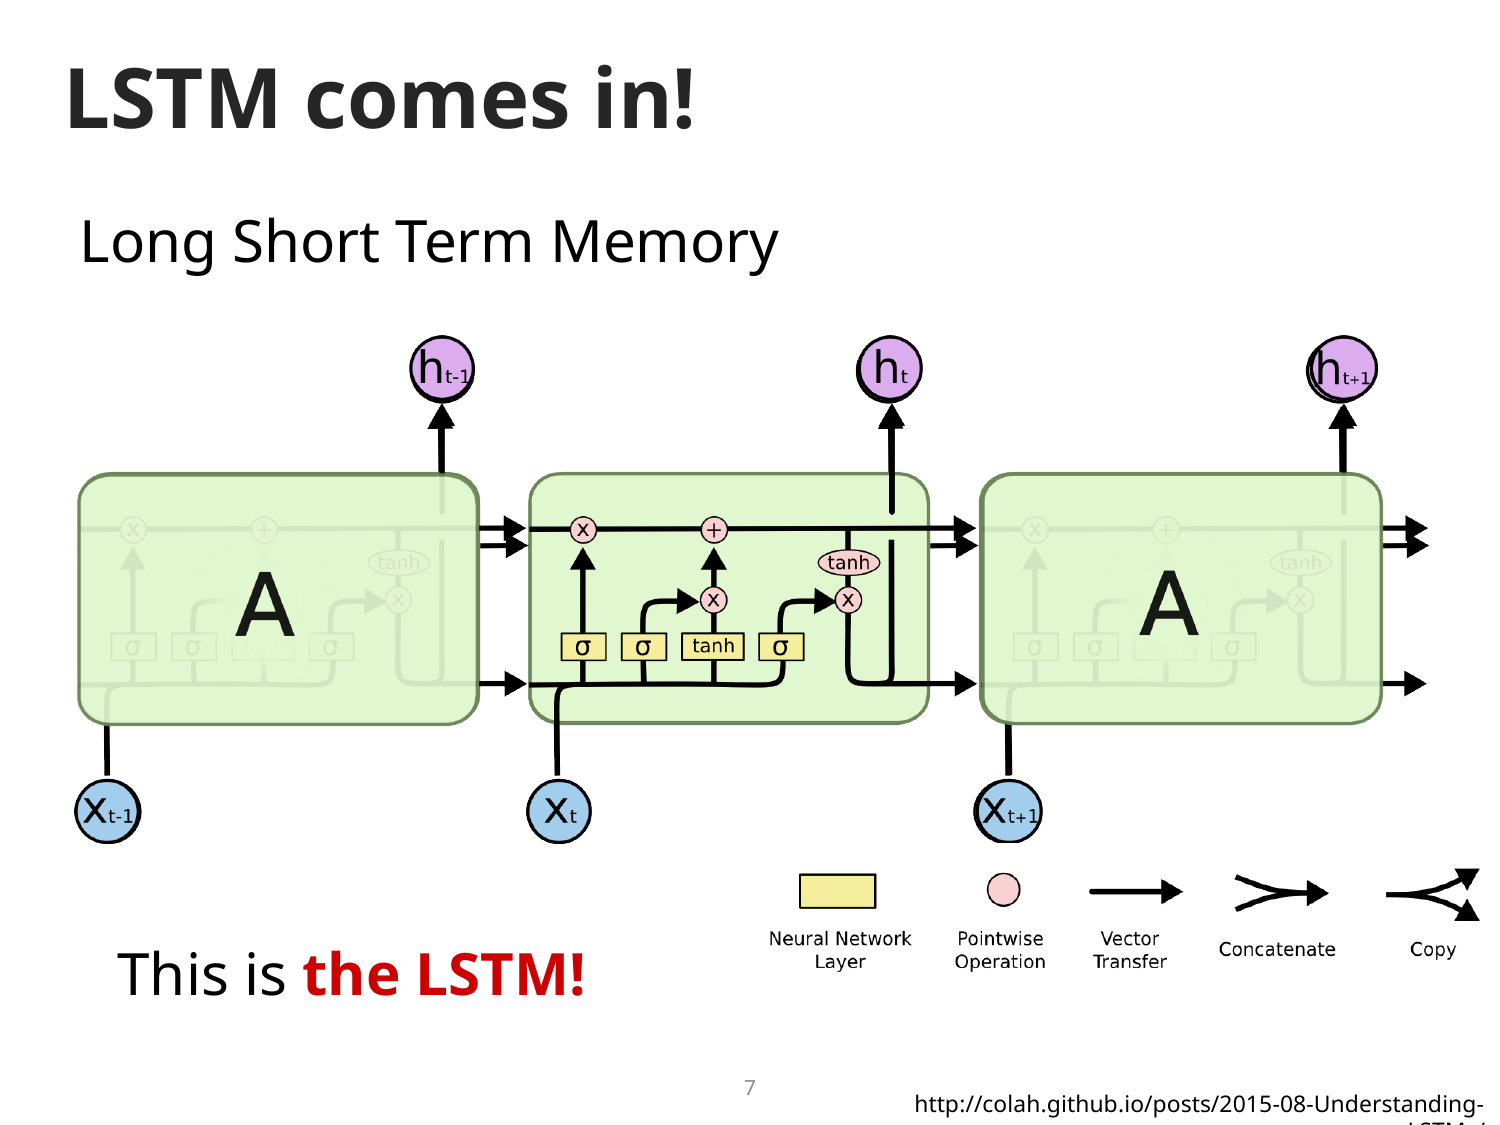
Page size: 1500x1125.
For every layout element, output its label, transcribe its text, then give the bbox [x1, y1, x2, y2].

text_box This is the LSTM! [102, 930, 1001, 1015]
text_box http://colah.github.io/posts/2015-08-Understanding-LSTMs/ [832, 1082, 1500, 1125]
title LSTM comes in! [48, 41, 1456, 149]
text_box Long Short Term Memory [64, 196, 963, 281]
slide_number 7 [575, 1058, 925, 1119]
picture [74, 335, 1494, 983]
